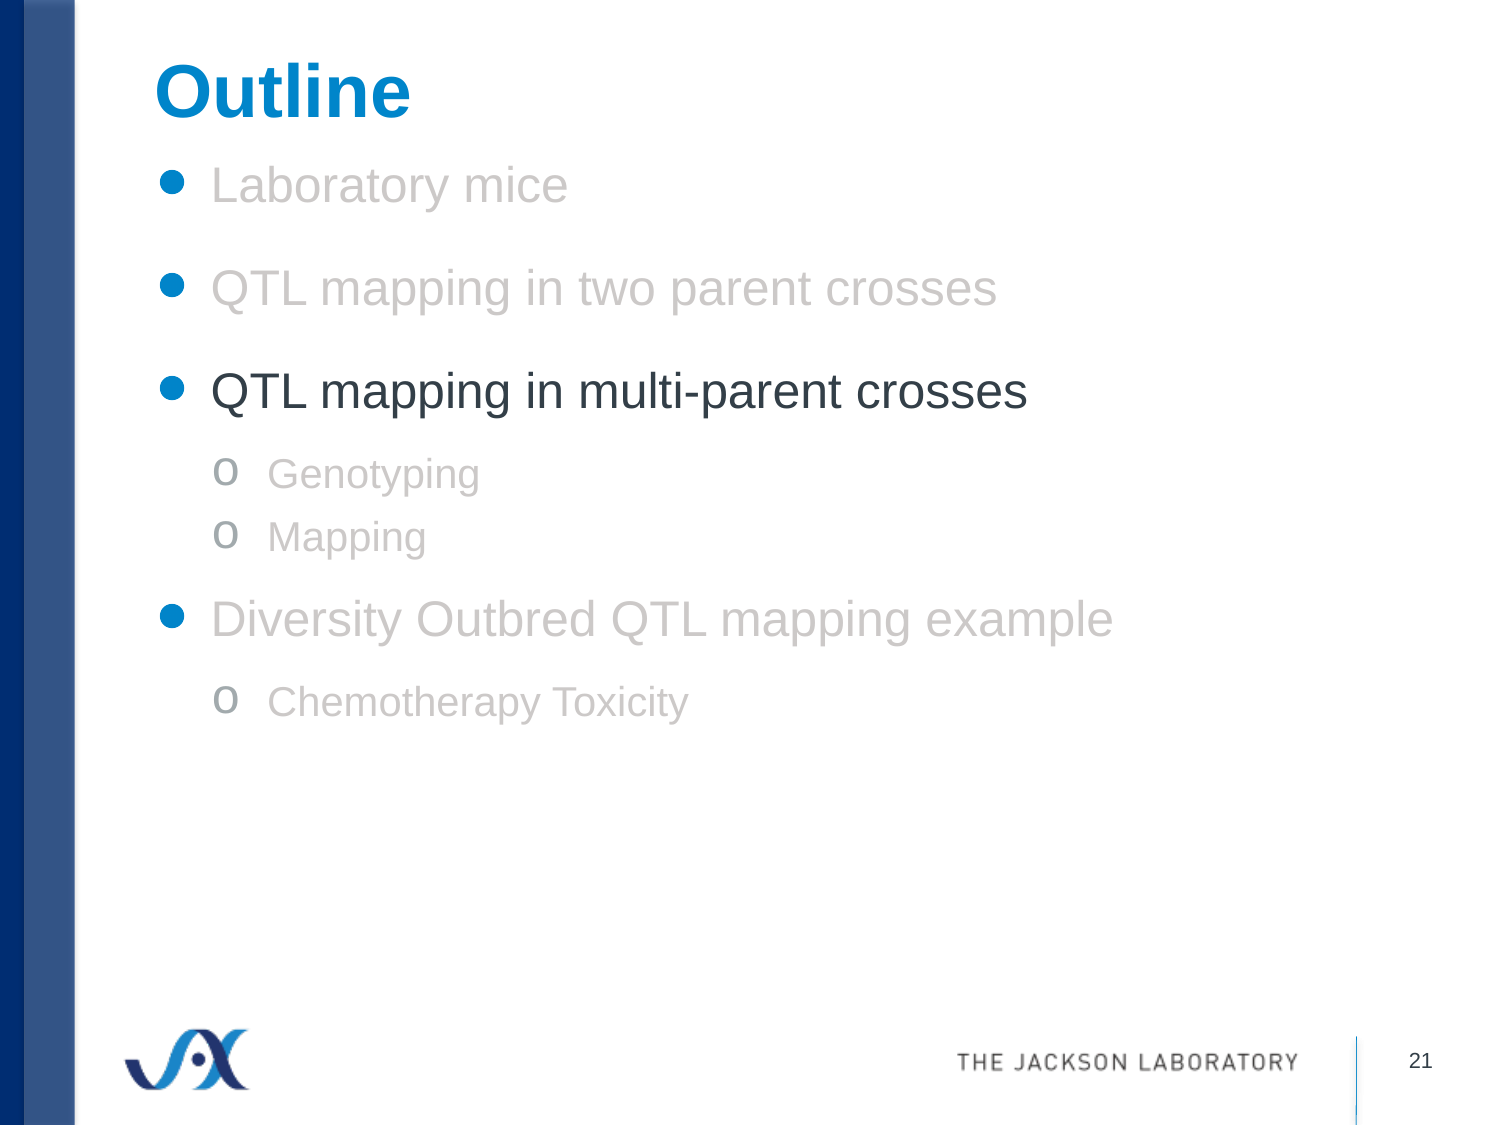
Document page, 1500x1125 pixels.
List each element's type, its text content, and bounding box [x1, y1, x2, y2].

text_box Laboratory mice QTL mapping in two parent crosses QTL mapping in multi-parent crosses Genotyping Mapping Diversity Outbred QTL mapping example Chemotherapy Toxicity [154, 143, 1448, 1006]
text_box Outline [154, 45, 1448, 140]
picture [154, 164, 190, 200]
picture [957, 1051, 1097, 1076]
picture [110, 1011, 268, 1106]
picture [154, 267, 190, 303]
picture [154, 598, 190, 634]
picture [154, 370, 190, 406]
text_box <number> [1097, 1030, 1448, 1090]
